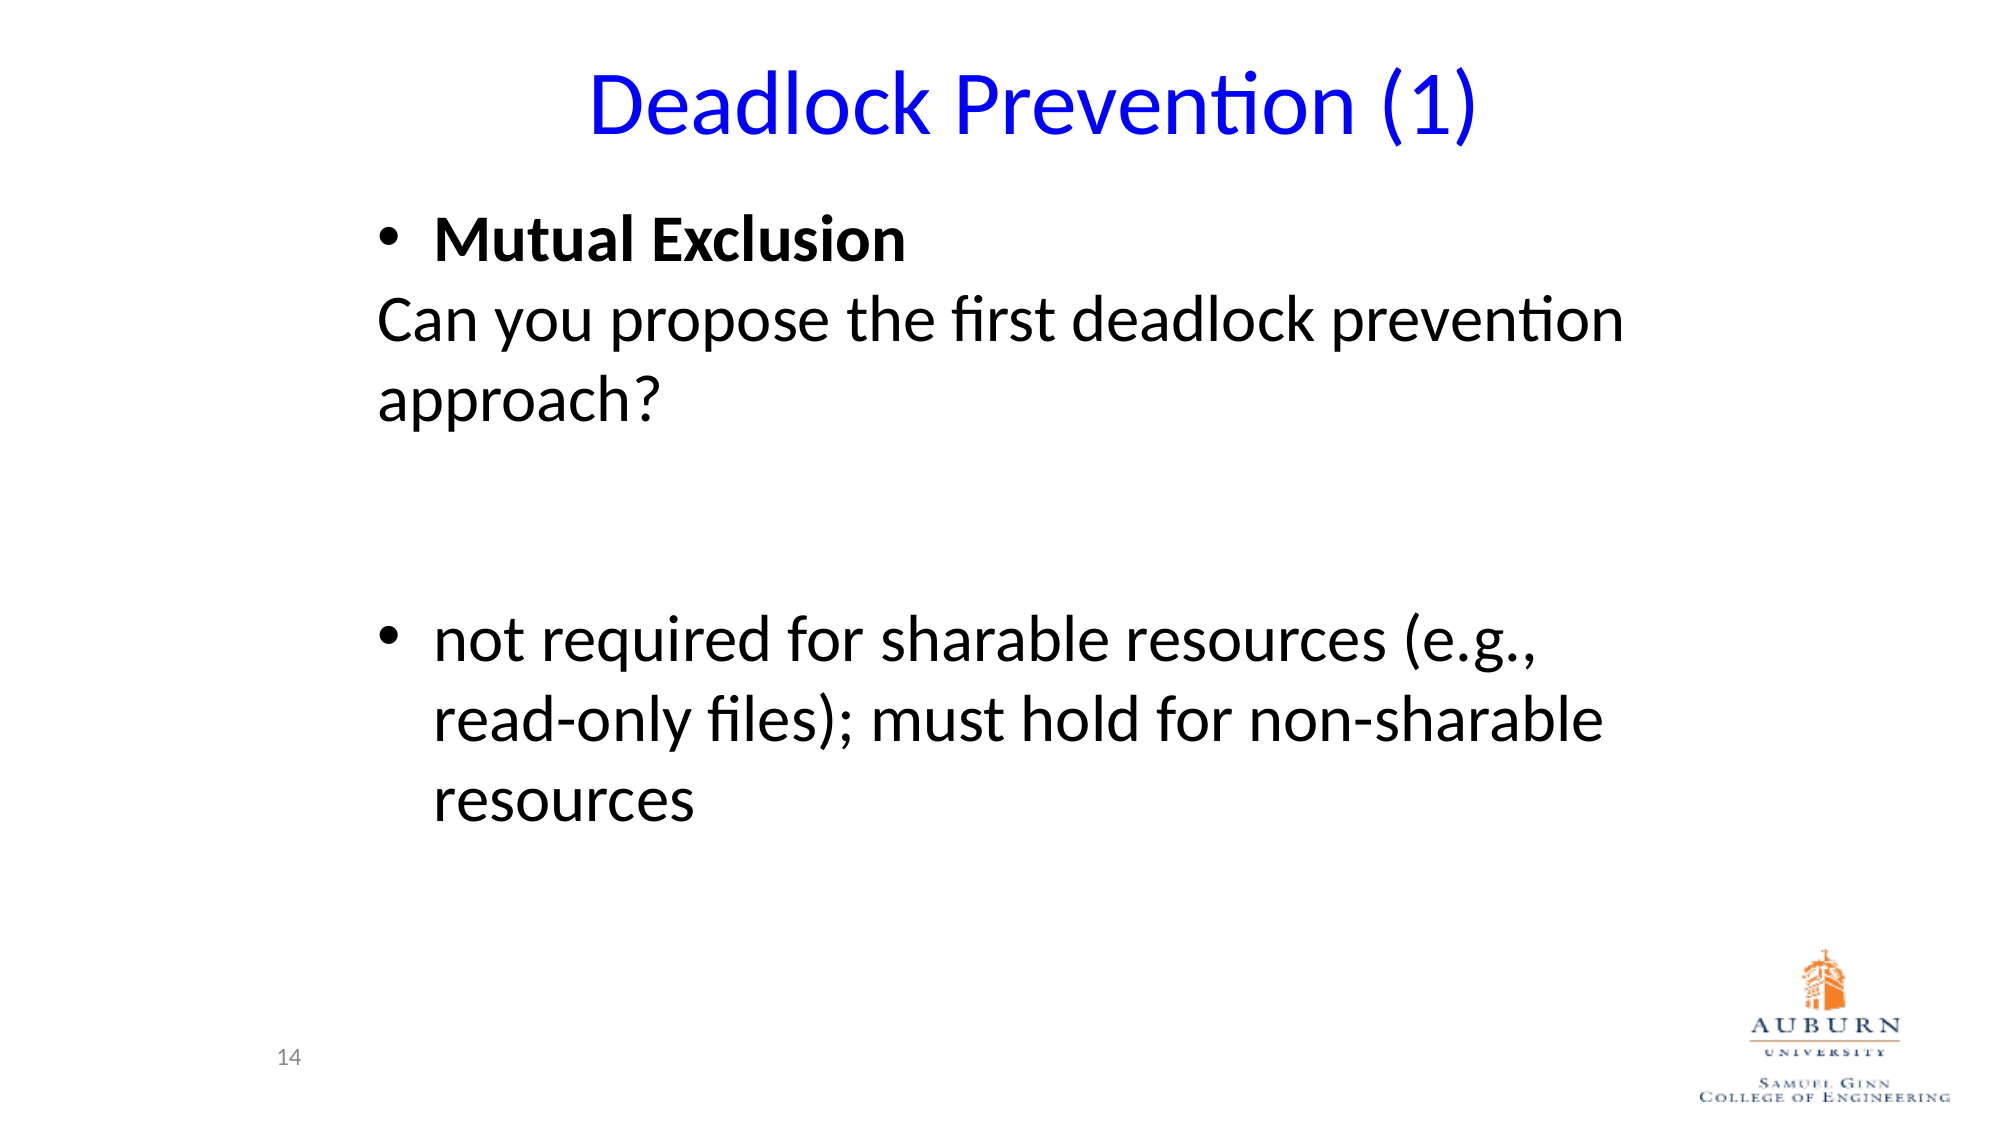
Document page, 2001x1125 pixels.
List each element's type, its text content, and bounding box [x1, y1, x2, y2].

slide_number 14 [50, 1025, 317, 1085]
title Deadlock Prevention (1) [395, 32, 1675, 163]
list Mutual Exclusion Can you propose the first deadlock prevention approach? not required for sharable resources (e.g., read-only files); must hold for non-sharable resources [362, 187, 1675, 1050]
picture [1700, 949, 1950, 1102]
